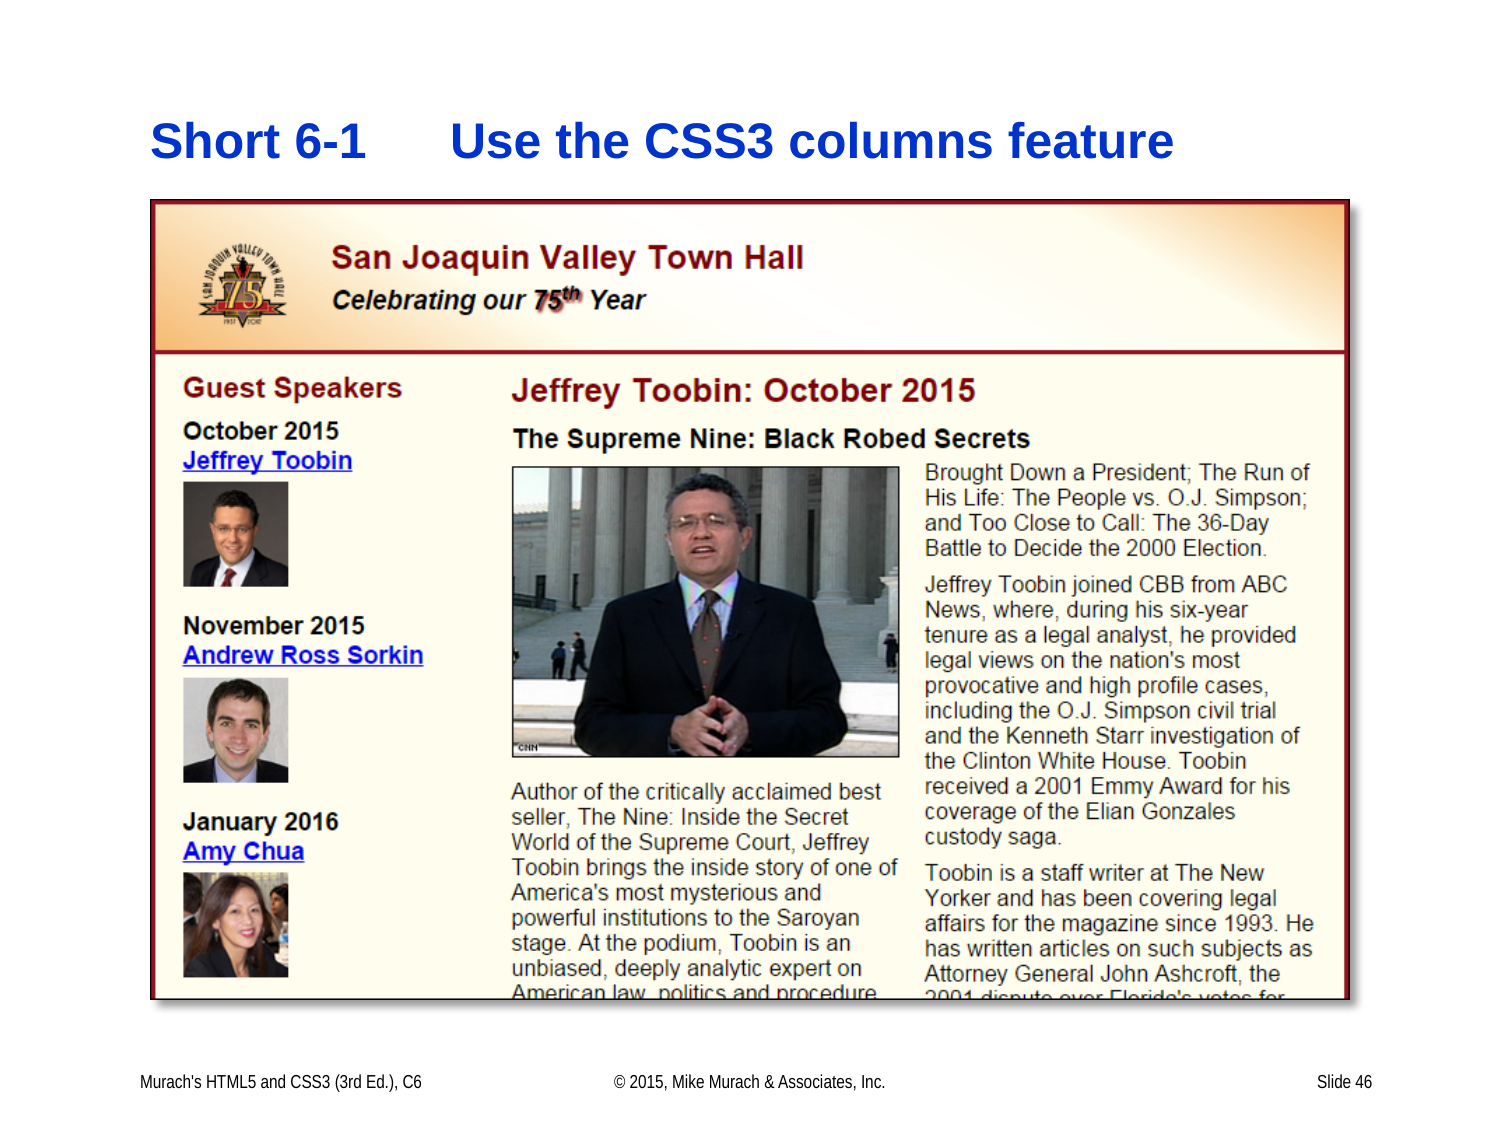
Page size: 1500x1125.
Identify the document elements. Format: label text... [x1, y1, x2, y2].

slide_number Murach's HTML5 and CSS3 (3rd Ed.), C6 [125, 1025, 450, 1100]
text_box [149, 111, 1348, 199]
slide_number Slide 46 [1074, 1025, 1388, 1100]
picture [149, 199, 1351, 1001]
footer © 2015, Mike Murach & Associates, Inc. [474, 1025, 1025, 1100]
